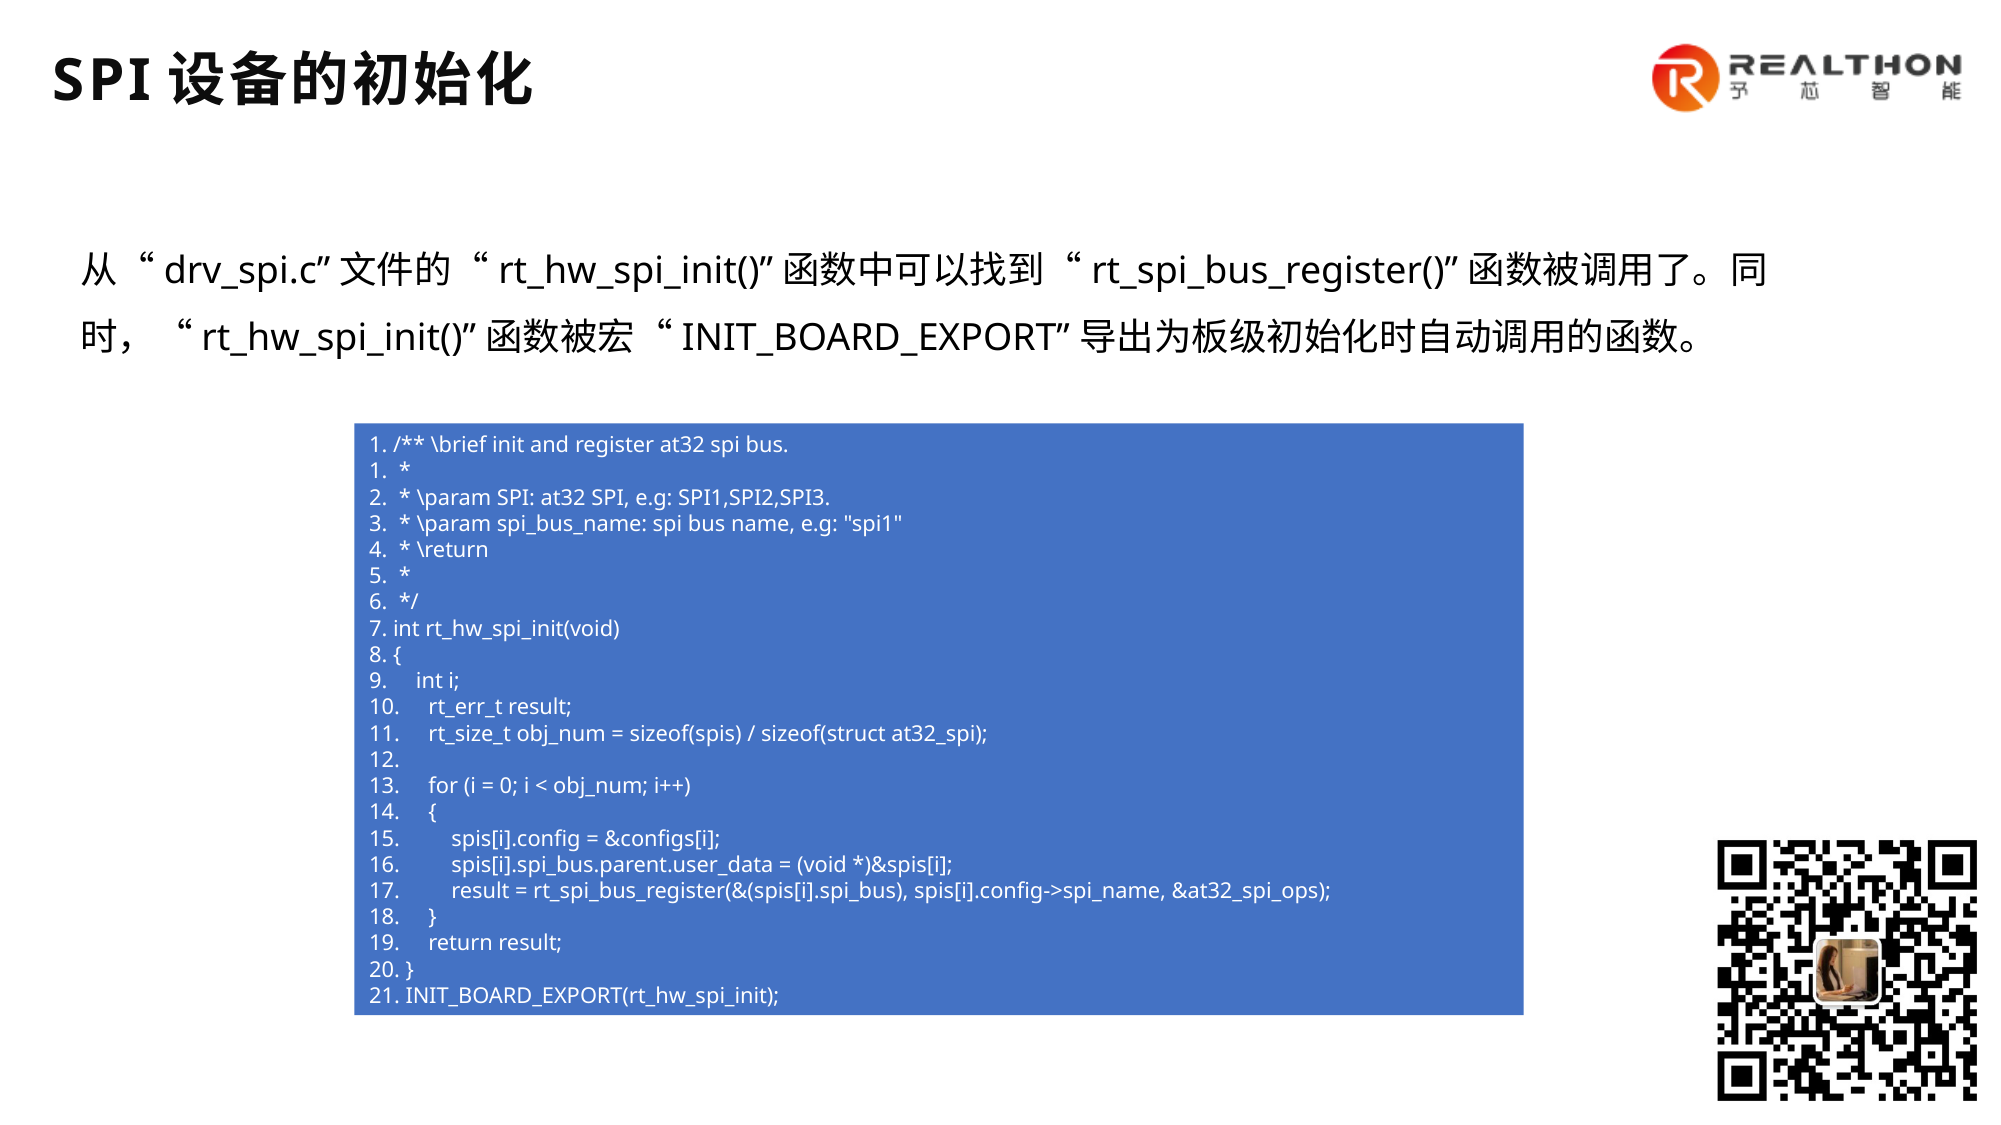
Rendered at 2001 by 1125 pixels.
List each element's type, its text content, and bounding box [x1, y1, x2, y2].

picture [1629, 13, 1990, 141]
list SPI设备的初始化 [22, 28, 1550, 136]
text_box 从“drv_spi.c”文件的“rt_hw_spi_init()”函数中可以找到“rt_spi_bus_register()”函数被调用了。同时，“rt_hw_spi_init()”函数被宏“INIT_BOARD_EXPORT”导出为板级初始化时自动调用的函数。 [65, 216, 1813, 366]
picture [1695, 829, 2000, 1116]
text_box 1. /** \brief init and register at32 spi bus. 1. * 2. * \param SPI: at32 SPI, e.g: SPI1,SPI2,SPI3. 3. * \param spi_bus_name: spi bus name, e.g: "spi1" 4. * \return 5. * 6. */ 7. int rt_hw_spi_init(void) 8. { 9. int i; 10. rt_err_t result; 11. rt_size_t obj_num = sizeof(spis) / sizeof(struct at32_spi); 12. 13. for (i = 0; i < obj_num; i++) 14. { 15. spis[i].config = &configs[i]; 16. spis[i].spi_bus.parent.user_data = (void *)&spis[i]; 17. result = rt_spi_bus_register(&(spis[i].spi_bus), spis[i].config->spi_name, &at32_spi_ops); 18. } 19. return result; 20. } 21. INIT_BOARD_EXPORT(rt_hw_spi_init); [354, 423, 1524, 1016]
